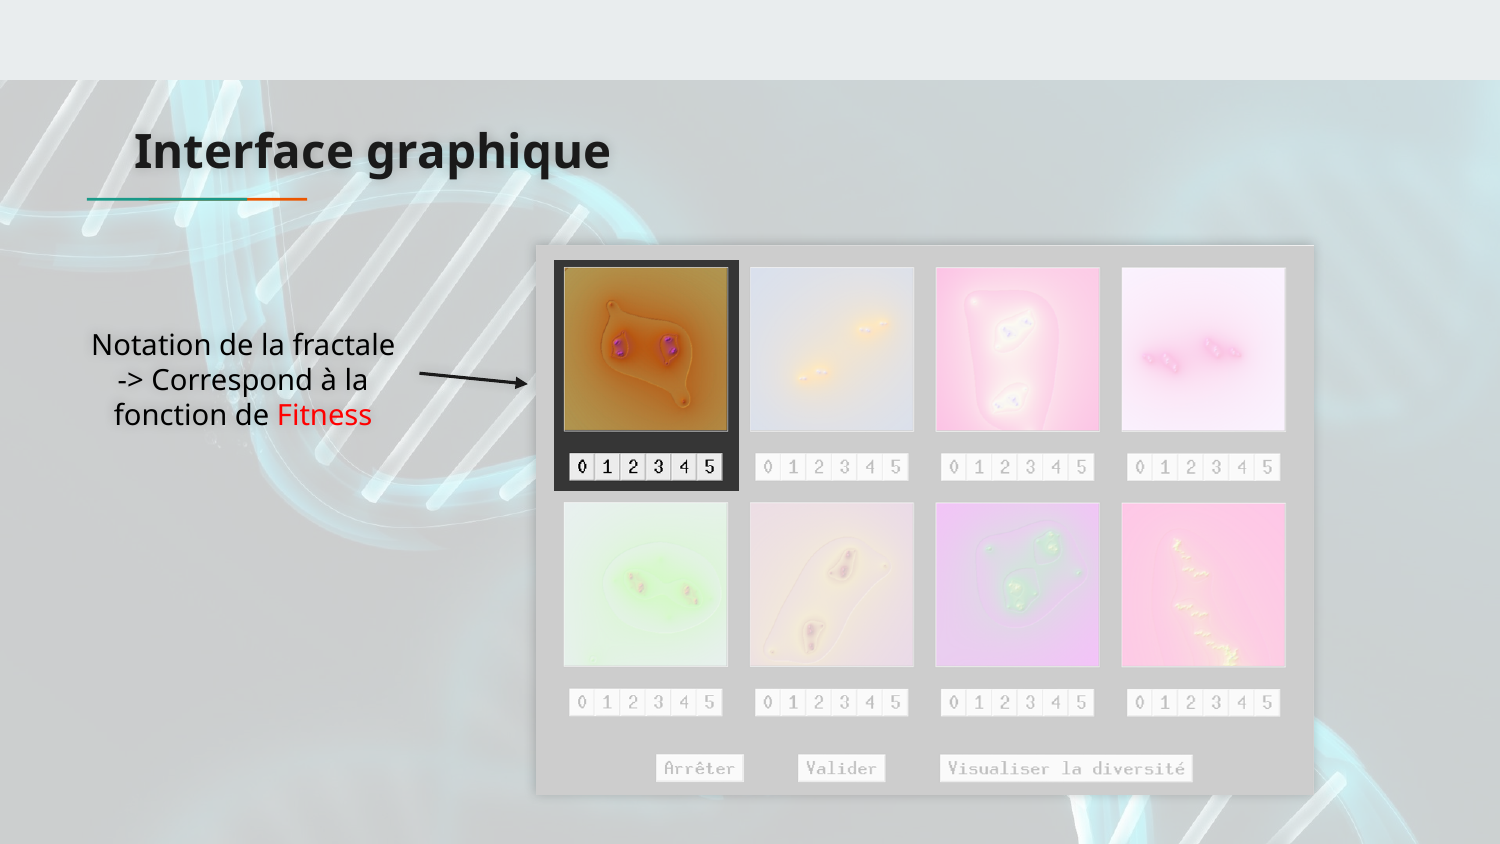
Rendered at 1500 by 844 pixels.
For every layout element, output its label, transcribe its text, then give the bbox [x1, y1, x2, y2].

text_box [419, 373, 529, 385]
text_box Notation de la fractale -> Correspond à la fonction de Fitness [67, 263, 420, 494]
picture [536, 245, 1314, 795]
title Interface graphique [119, 105, 1381, 194]
